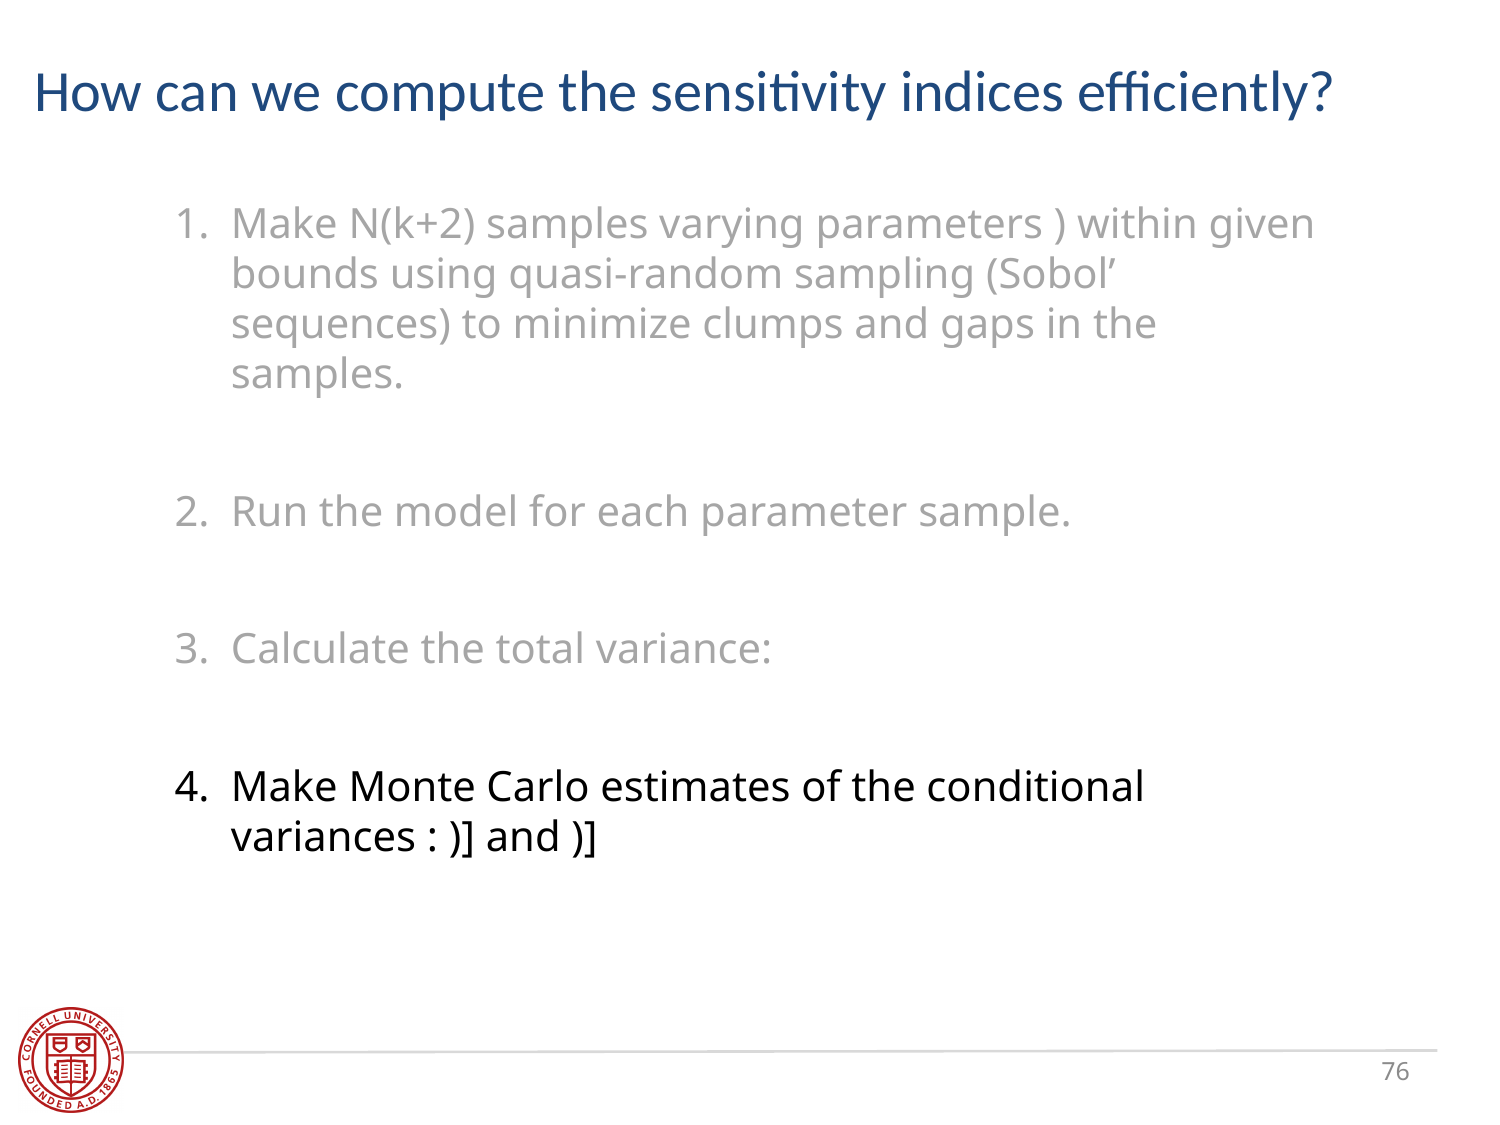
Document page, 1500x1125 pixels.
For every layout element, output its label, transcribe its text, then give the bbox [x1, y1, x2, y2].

picture [18, 1007, 124, 1113]
title How can we compute the sensitivity indices efficiently? [19, 45, 1500, 132]
slide_number 76 [1074, 1042, 1425, 1103]
